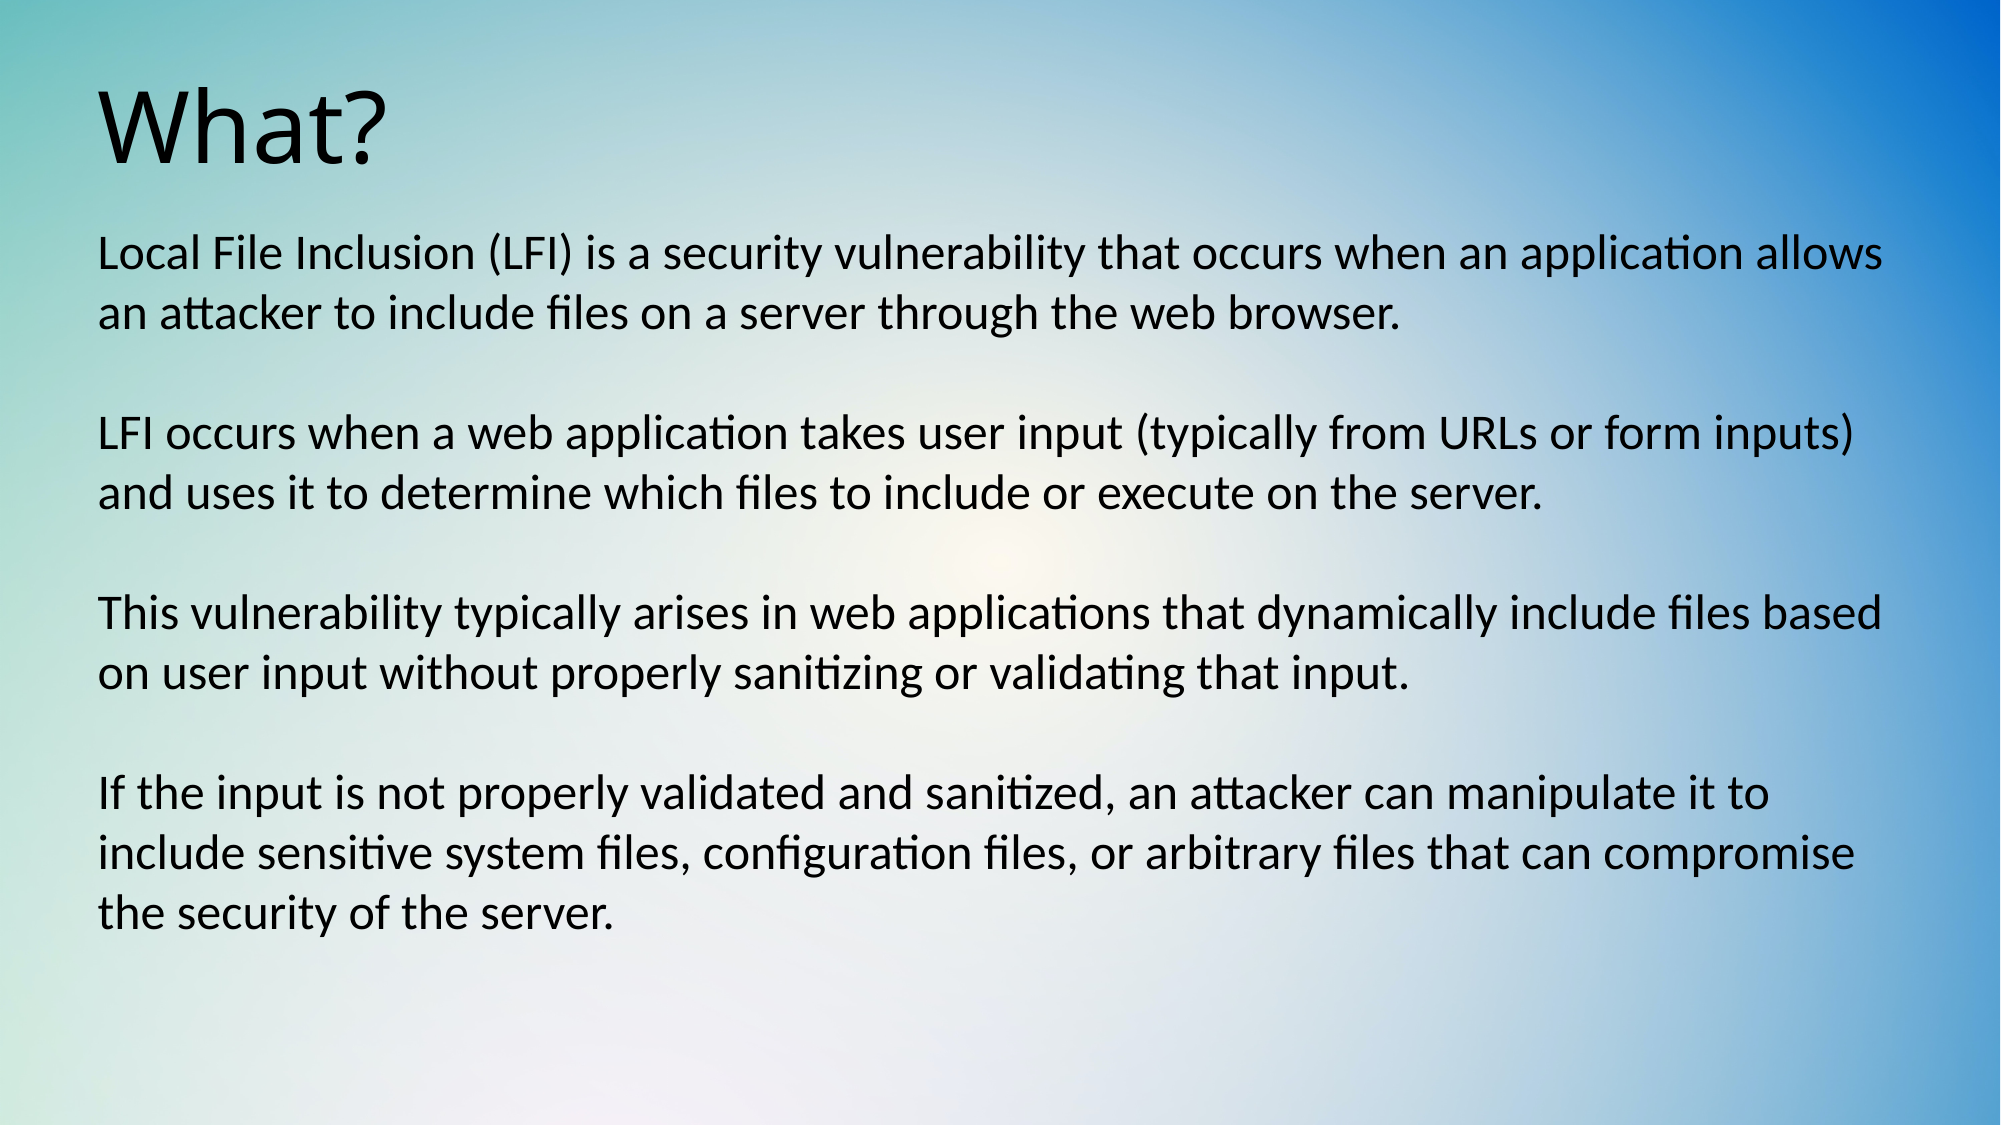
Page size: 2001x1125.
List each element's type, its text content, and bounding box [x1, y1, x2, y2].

text_box Local File Inclusion (LFI) is a security vulnerability that occurs when an application allows an attacker to include files on a server through the web browser. LFI occurs when a web application takes user input (typically from URLs or form inputs) and uses it to determine which files to include or execute on the server. This vulnerability typically arises in web applications that dynamically include files based on user input without properly sanitizing or validating that input. If the input is not properly validated and sanitized, an attacker can manipulate it to include sensitive system files, configuration files, or arbitrary files that can compromise the security of the server. [82, 212, 1901, 947]
picture [0, 0, 2001, 1125]
text_box What? [82, 55, 980, 191]
